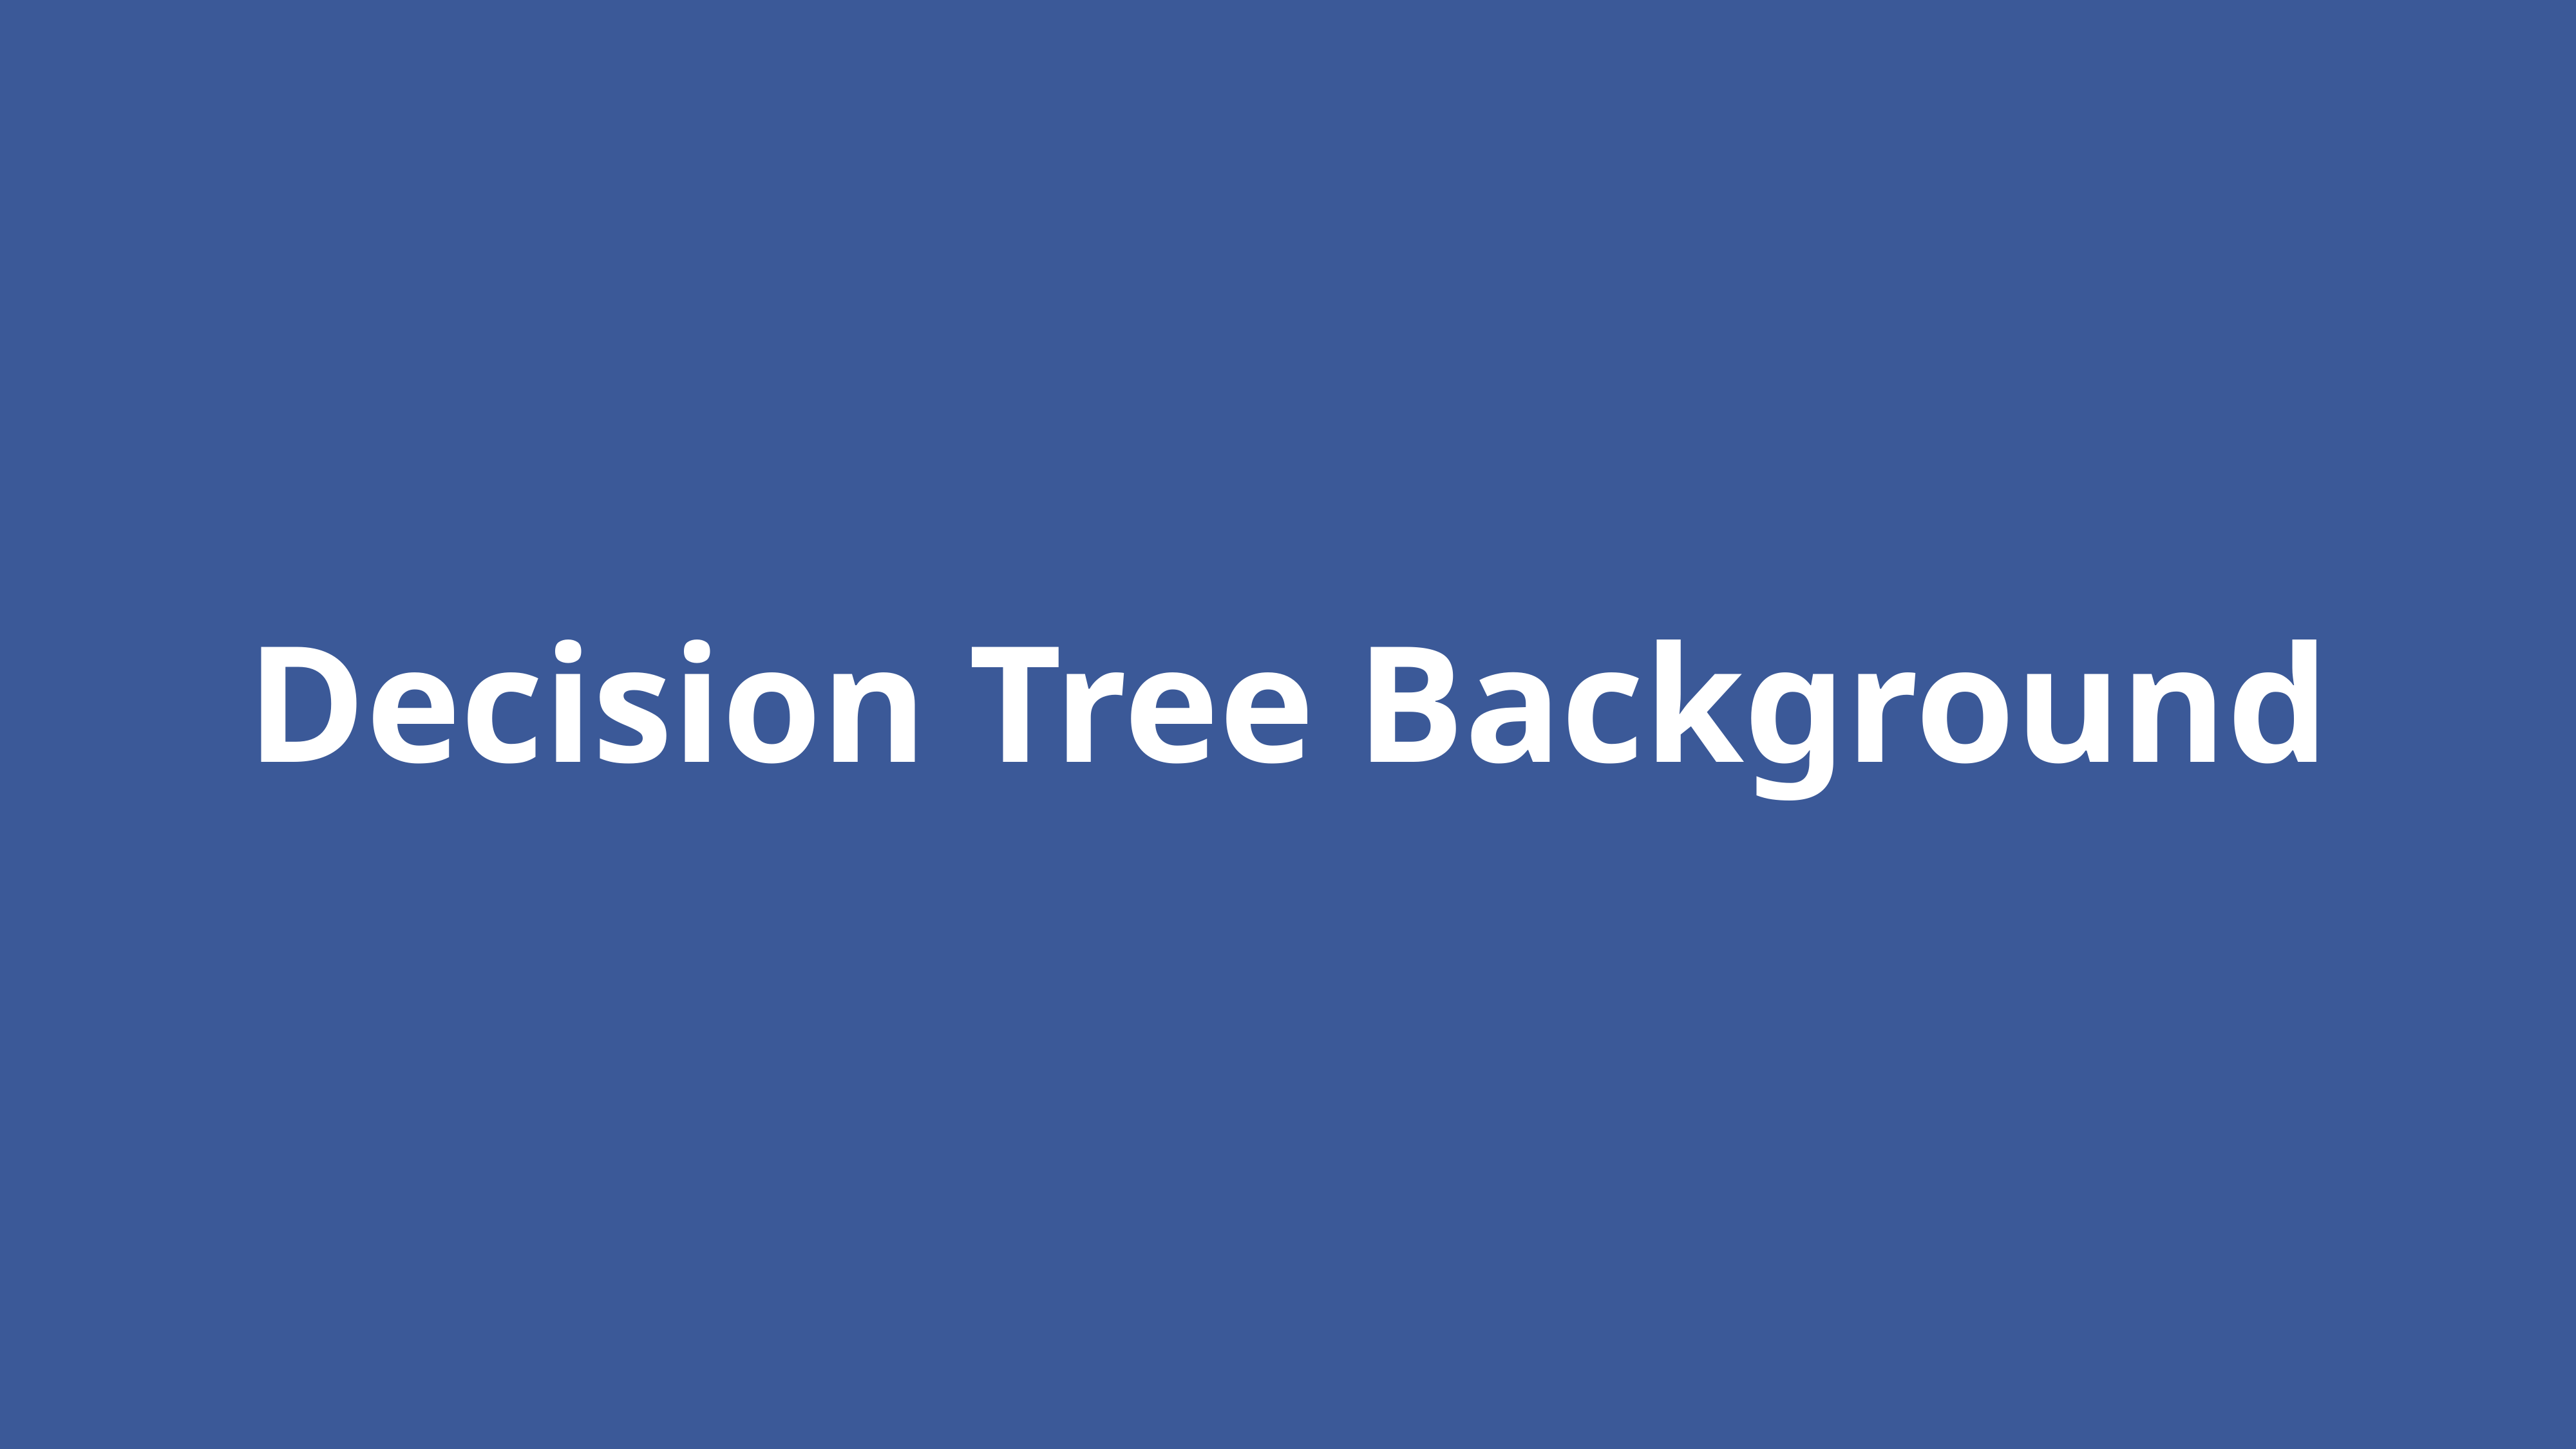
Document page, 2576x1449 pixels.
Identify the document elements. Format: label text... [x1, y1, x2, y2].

text_box Decision Tree Background [160, 638, 2416, 793]
